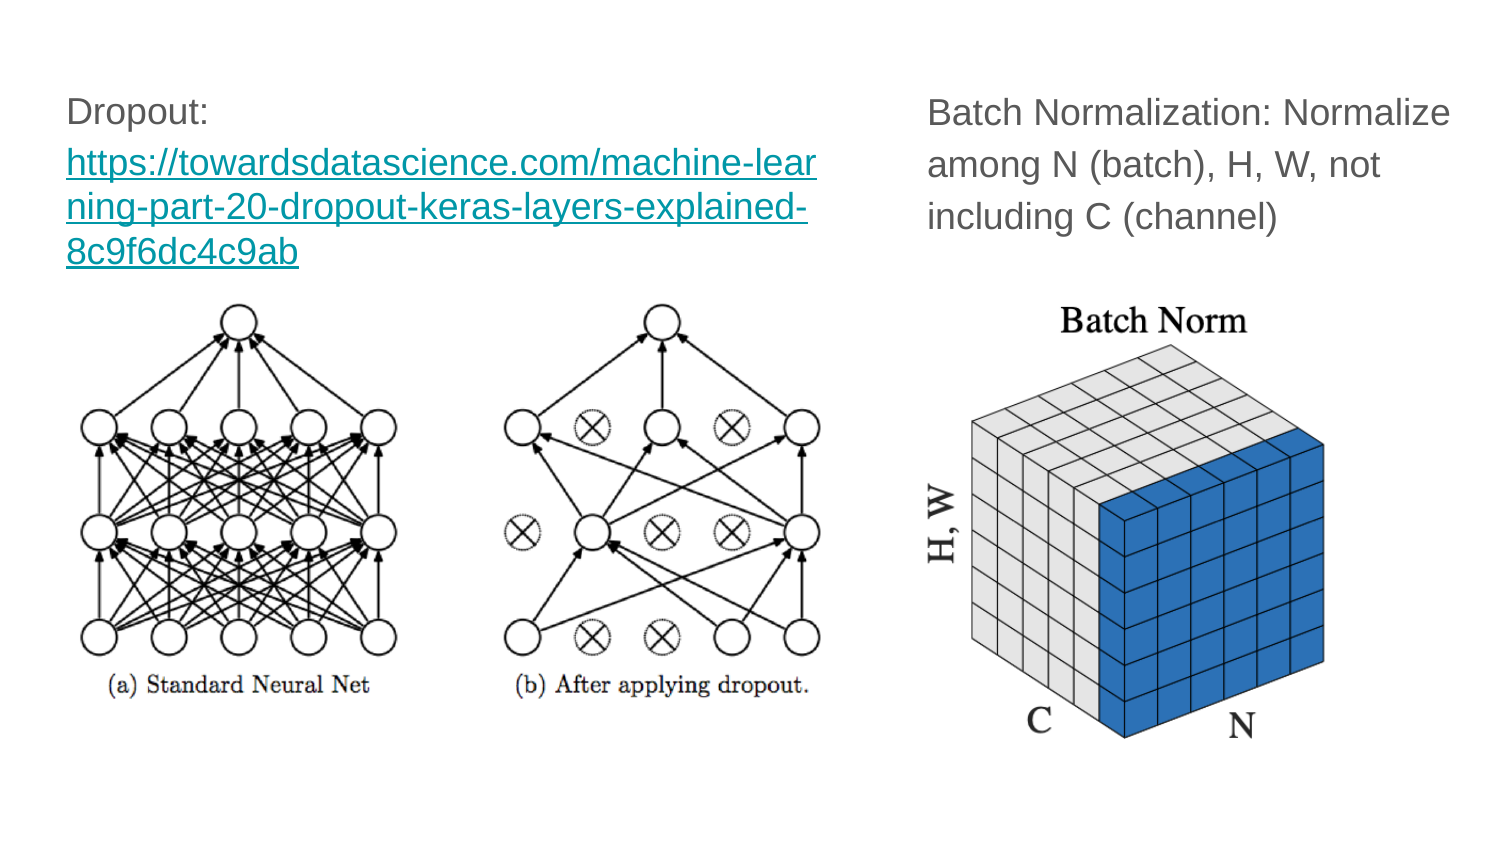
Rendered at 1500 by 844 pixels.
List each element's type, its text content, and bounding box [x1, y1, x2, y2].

text_box Batch Normalization: Normalize among N (batch), H, W, not including C (channel) [912, 66, 1477, 252]
picture [900, 276, 1350, 771]
list Dropout: https://towardsdatascience.com/machine-learning-part-20-dropout-keras-layers-explained-8c9f6dc4c9ab [51, 64, 833, 254]
picture [33, 301, 834, 701]
